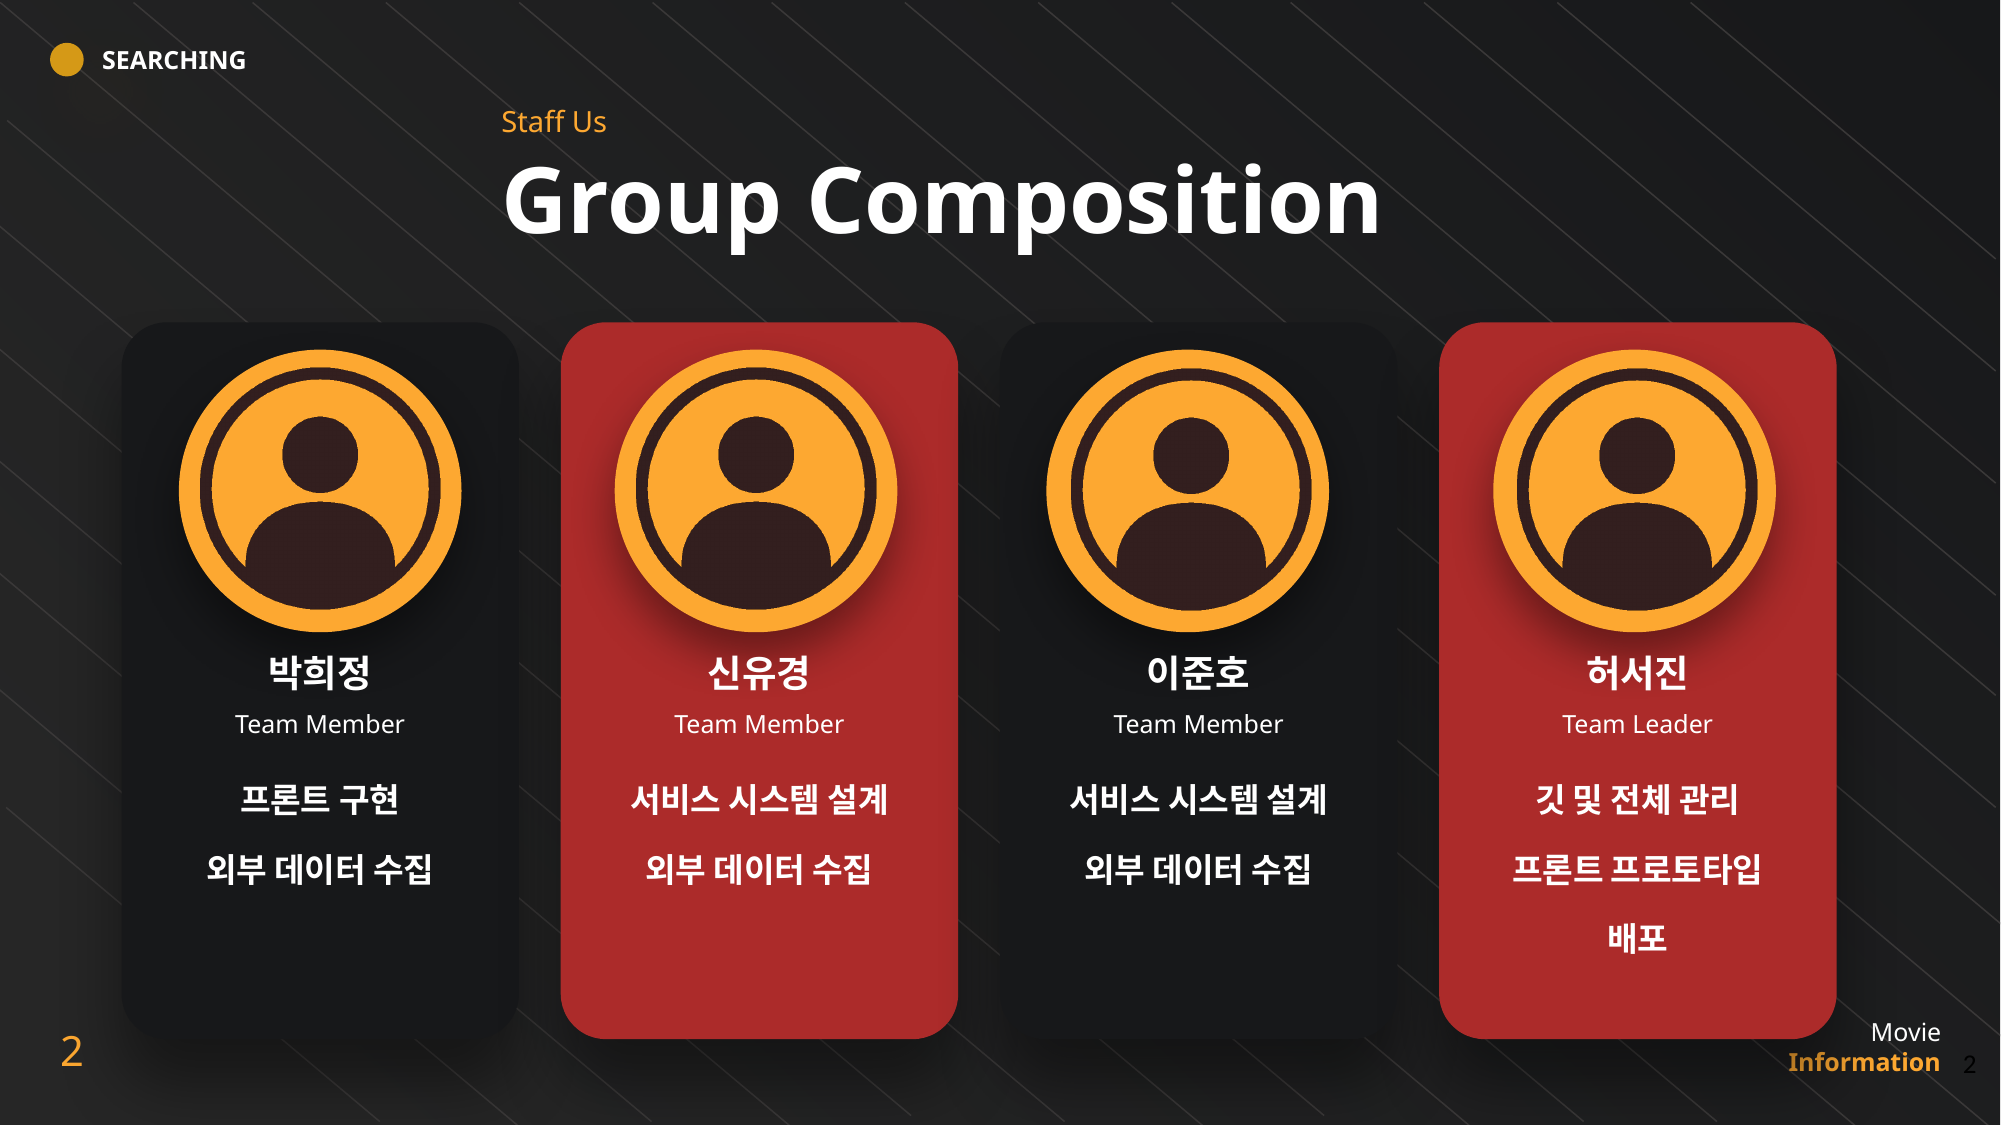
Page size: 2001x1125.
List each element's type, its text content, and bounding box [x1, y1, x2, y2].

text_box 이준호 [1005, 642, 1393, 703]
text_box Team Member [637, 695, 881, 747]
text_box 박희정 [154, 642, 487, 703]
text_box Team Member [198, 695, 442, 747]
picture [1480, 355, 1793, 624]
picture [1034, 355, 1347, 624]
text_box 서비스 시스템 설계 [575, 772, 943, 828]
text_box 신유경 [615, 642, 904, 703]
text_box 깃 및 전체 관리 [1454, 772, 1822, 828]
picture [164, 354, 477, 623]
text_box 프론트 구현 [154, 772, 487, 828]
text_box Team Leader [1516, 695, 1760, 747]
text_box 외부 데이터 수집 [1005, 841, 1393, 897]
text_box Staff Us [486, 78, 721, 146]
slide_number ‹#› [1871, 1038, 1992, 1125]
text_box 프론트 프로토타입 [1454, 841, 1822, 897]
text_box 외부 데이터 수집 [615, 841, 904, 897]
text_box 배포 [1454, 911, 1822, 966]
text_box 외부 데이터 수집 [154, 841, 487, 897]
picture [600, 354, 913, 623]
text_box Team Member [1077, 695, 1321, 747]
text_box 허서진 [1454, 642, 1822, 703]
text_box Group Composition [486, 134, 1622, 260]
text_box 서비스 시스템 설계 [1005, 772, 1393, 828]
